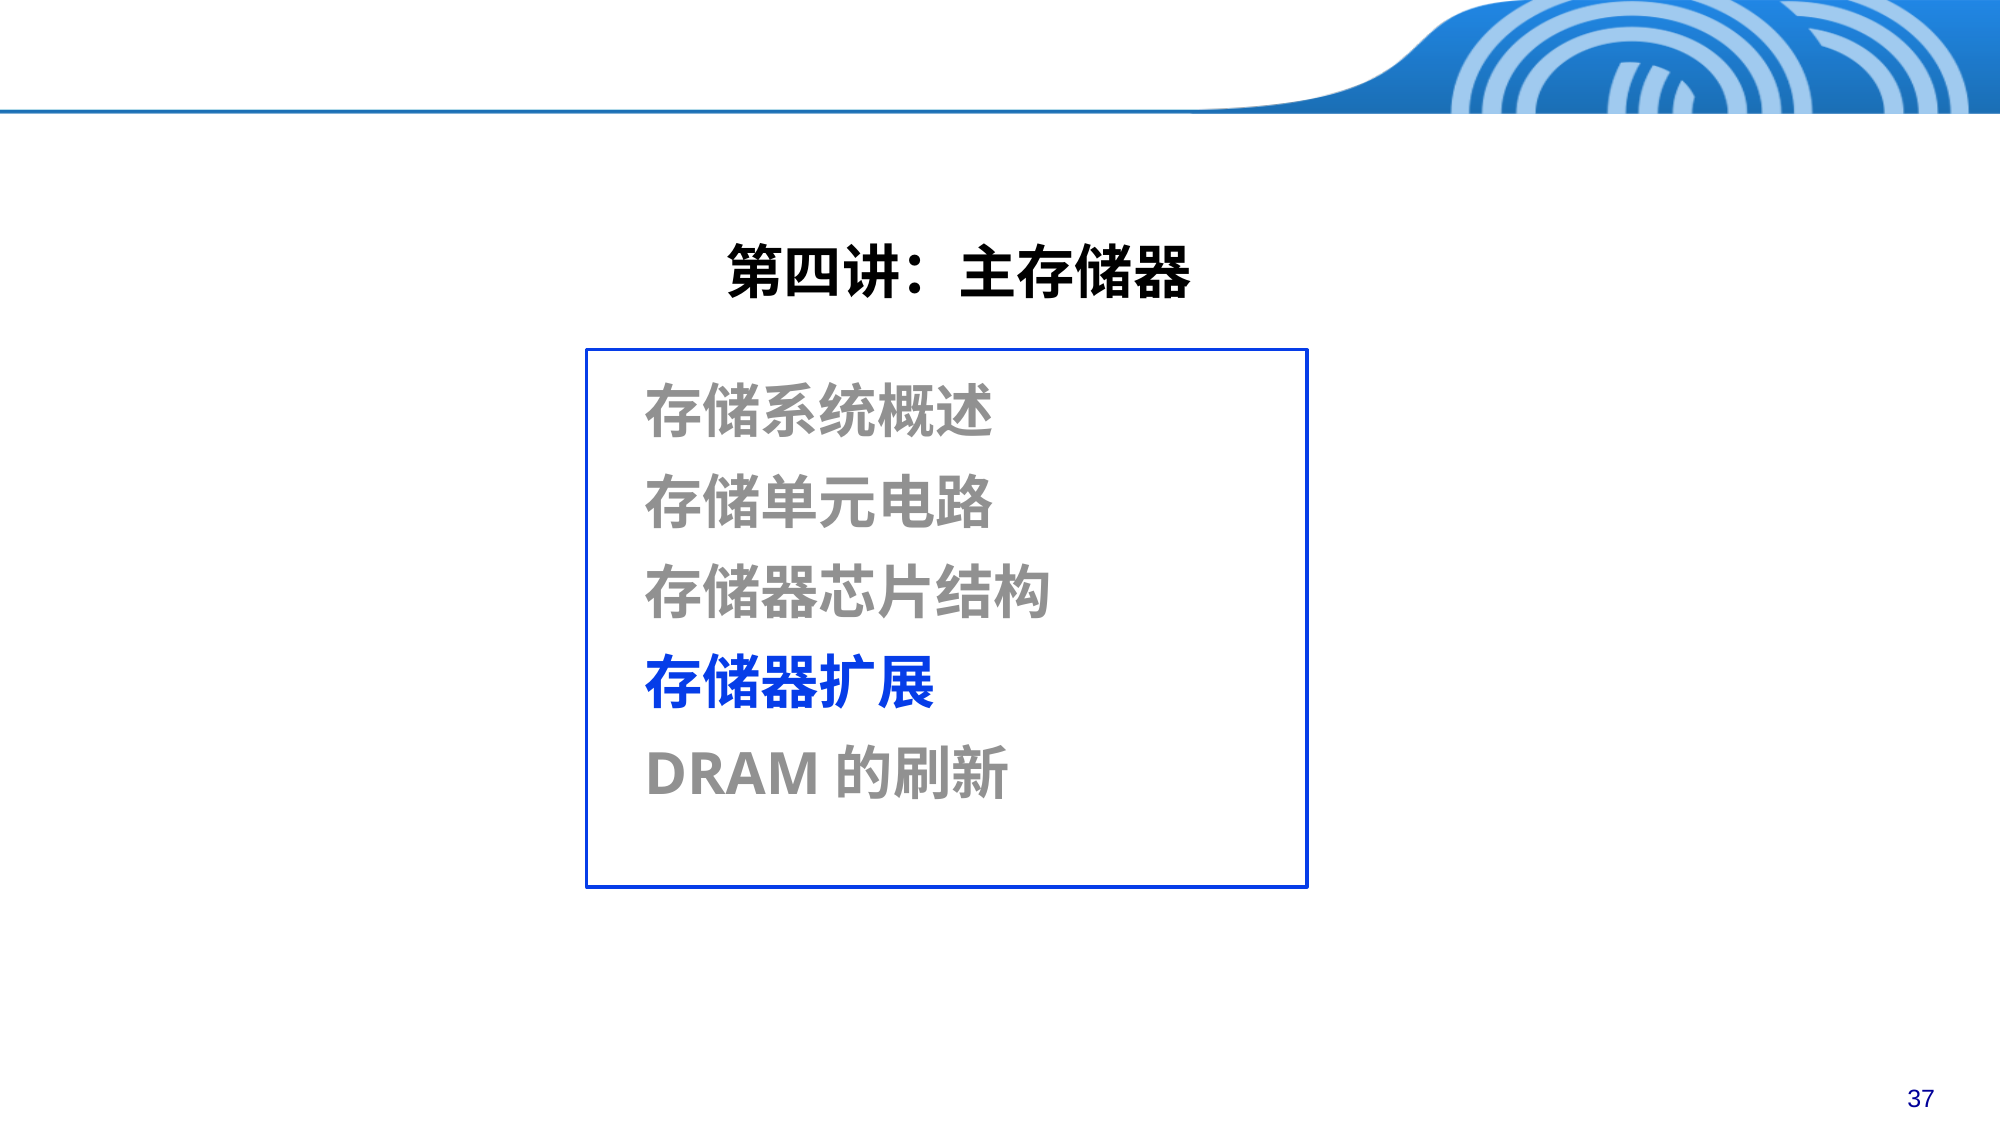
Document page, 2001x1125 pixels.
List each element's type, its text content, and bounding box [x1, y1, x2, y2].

text_box 第四讲：主存储器 [574, 237, 1343, 327]
text_box 存储系统概述 存储单元电路 存储器芯片结构 存储器扩展 DRAM的刷新 [633, 369, 1355, 971]
picture [0, 0, 2000, 114]
text_box [586, 349, 1307, 887]
